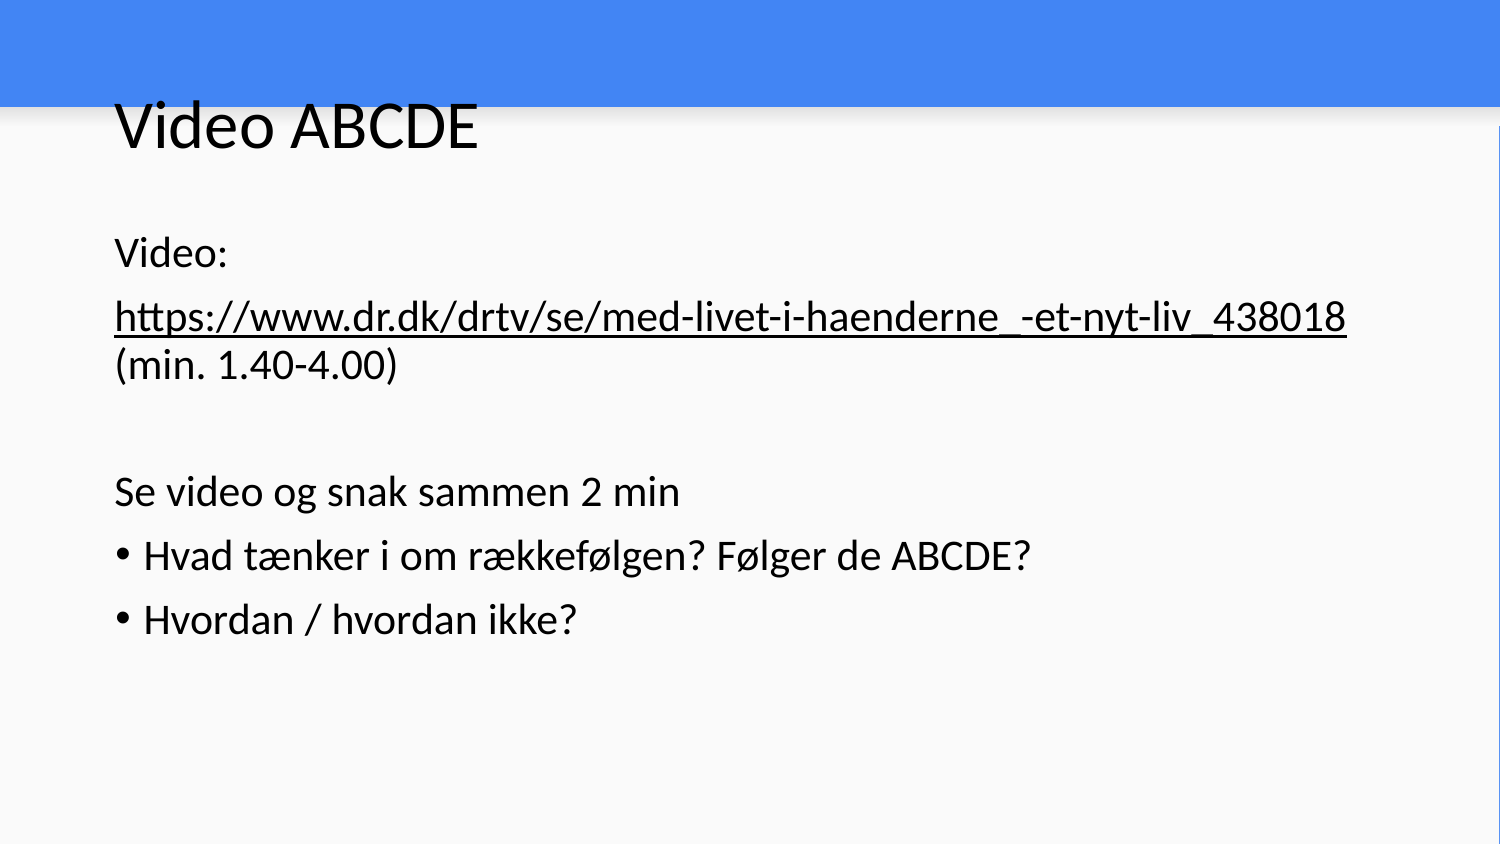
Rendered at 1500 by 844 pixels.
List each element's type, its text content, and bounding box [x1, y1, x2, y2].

text_box Video: https://www.dr.dk/drtv/se/med-livet-i-haenderne_-et-nyt-liv_438018 (min. 1.40-4.00) Se video og snak sammen 2 min Hvad tænker i om rækkefølgen? Følger de ABCDE? Hvordan / hvordan ikke? [103, 224, 1397, 760]
text_box Video ABCDE [103, 44, 1397, 208]
